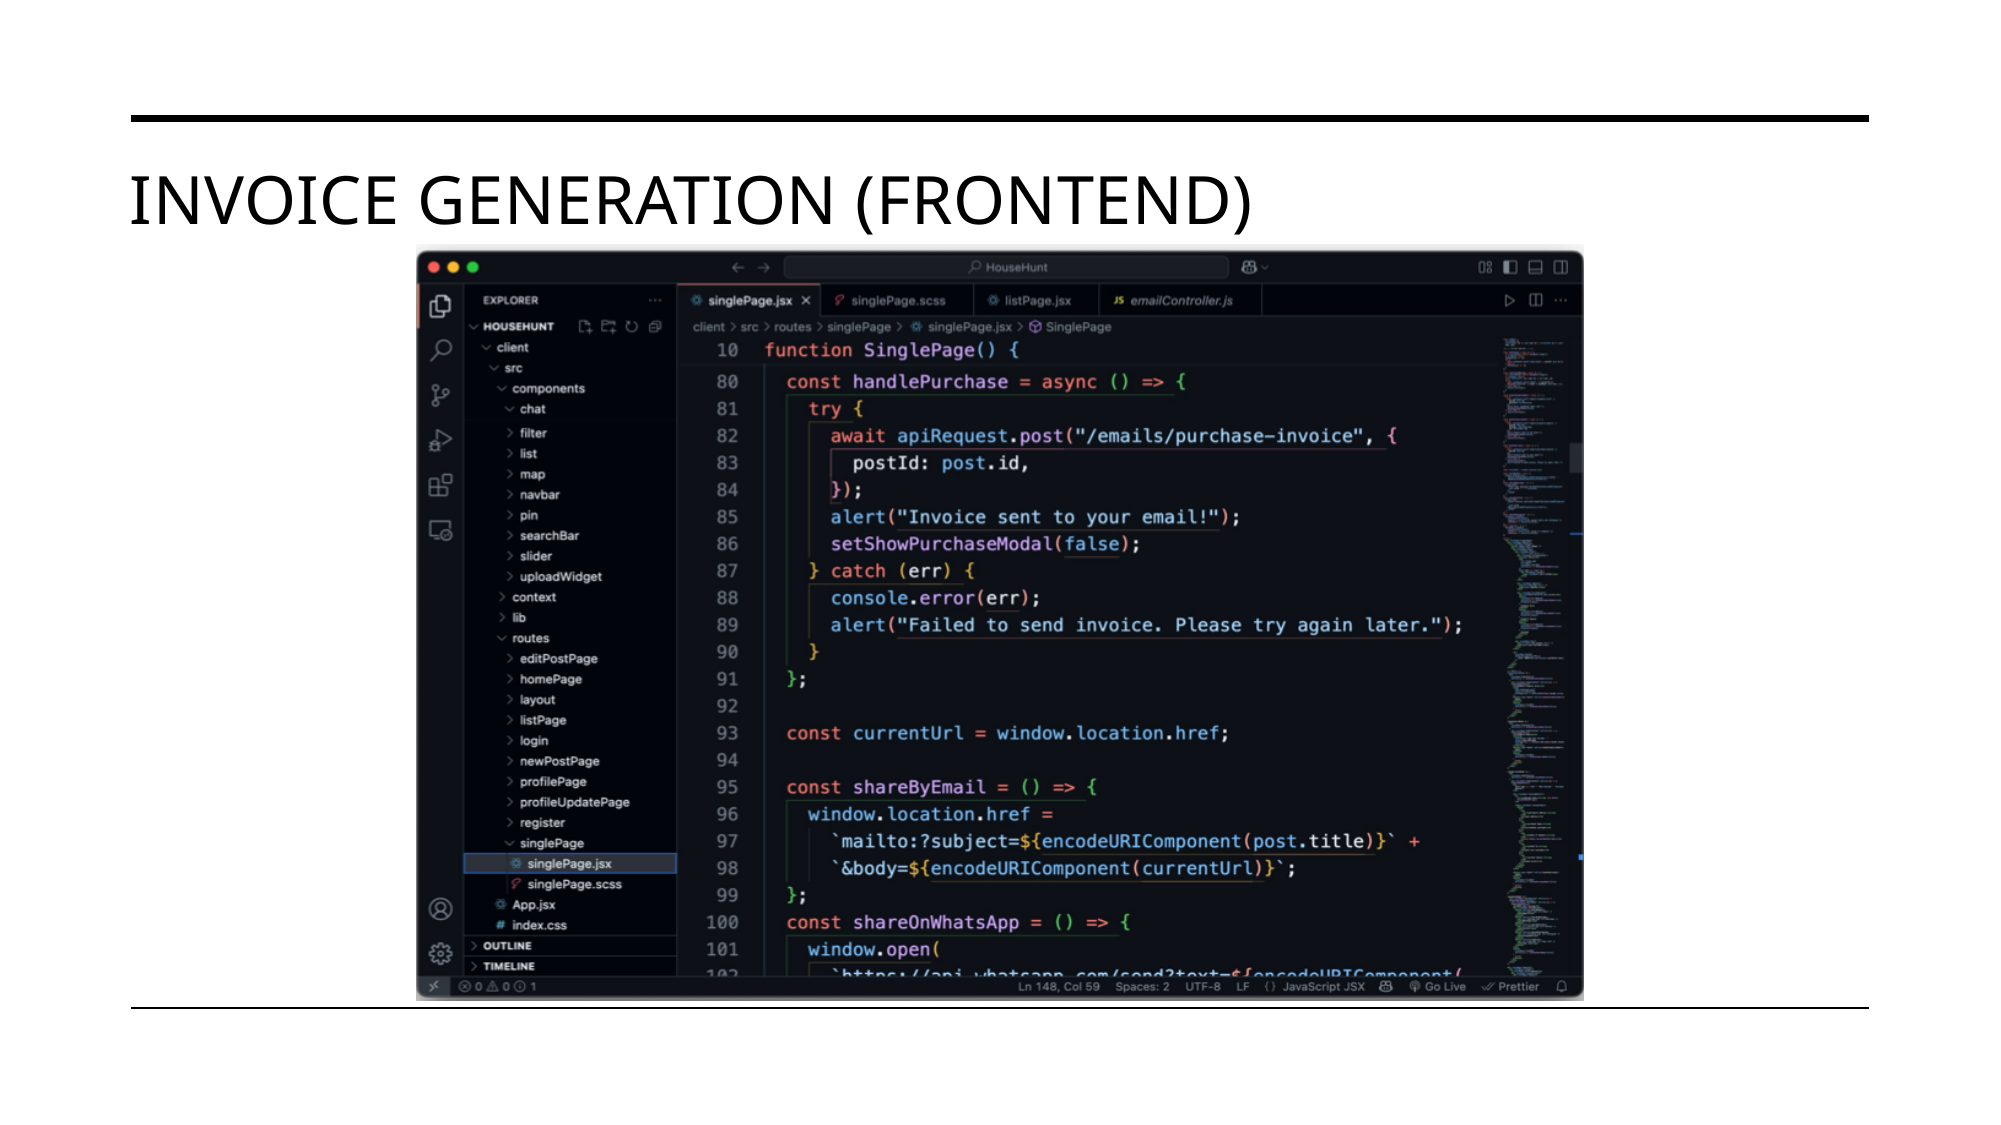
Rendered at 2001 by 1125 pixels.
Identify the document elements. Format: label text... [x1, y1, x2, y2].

picture [416, 244, 1584, 1001]
title Invoice Generation (Frontend) [114, 149, 1869, 245]
